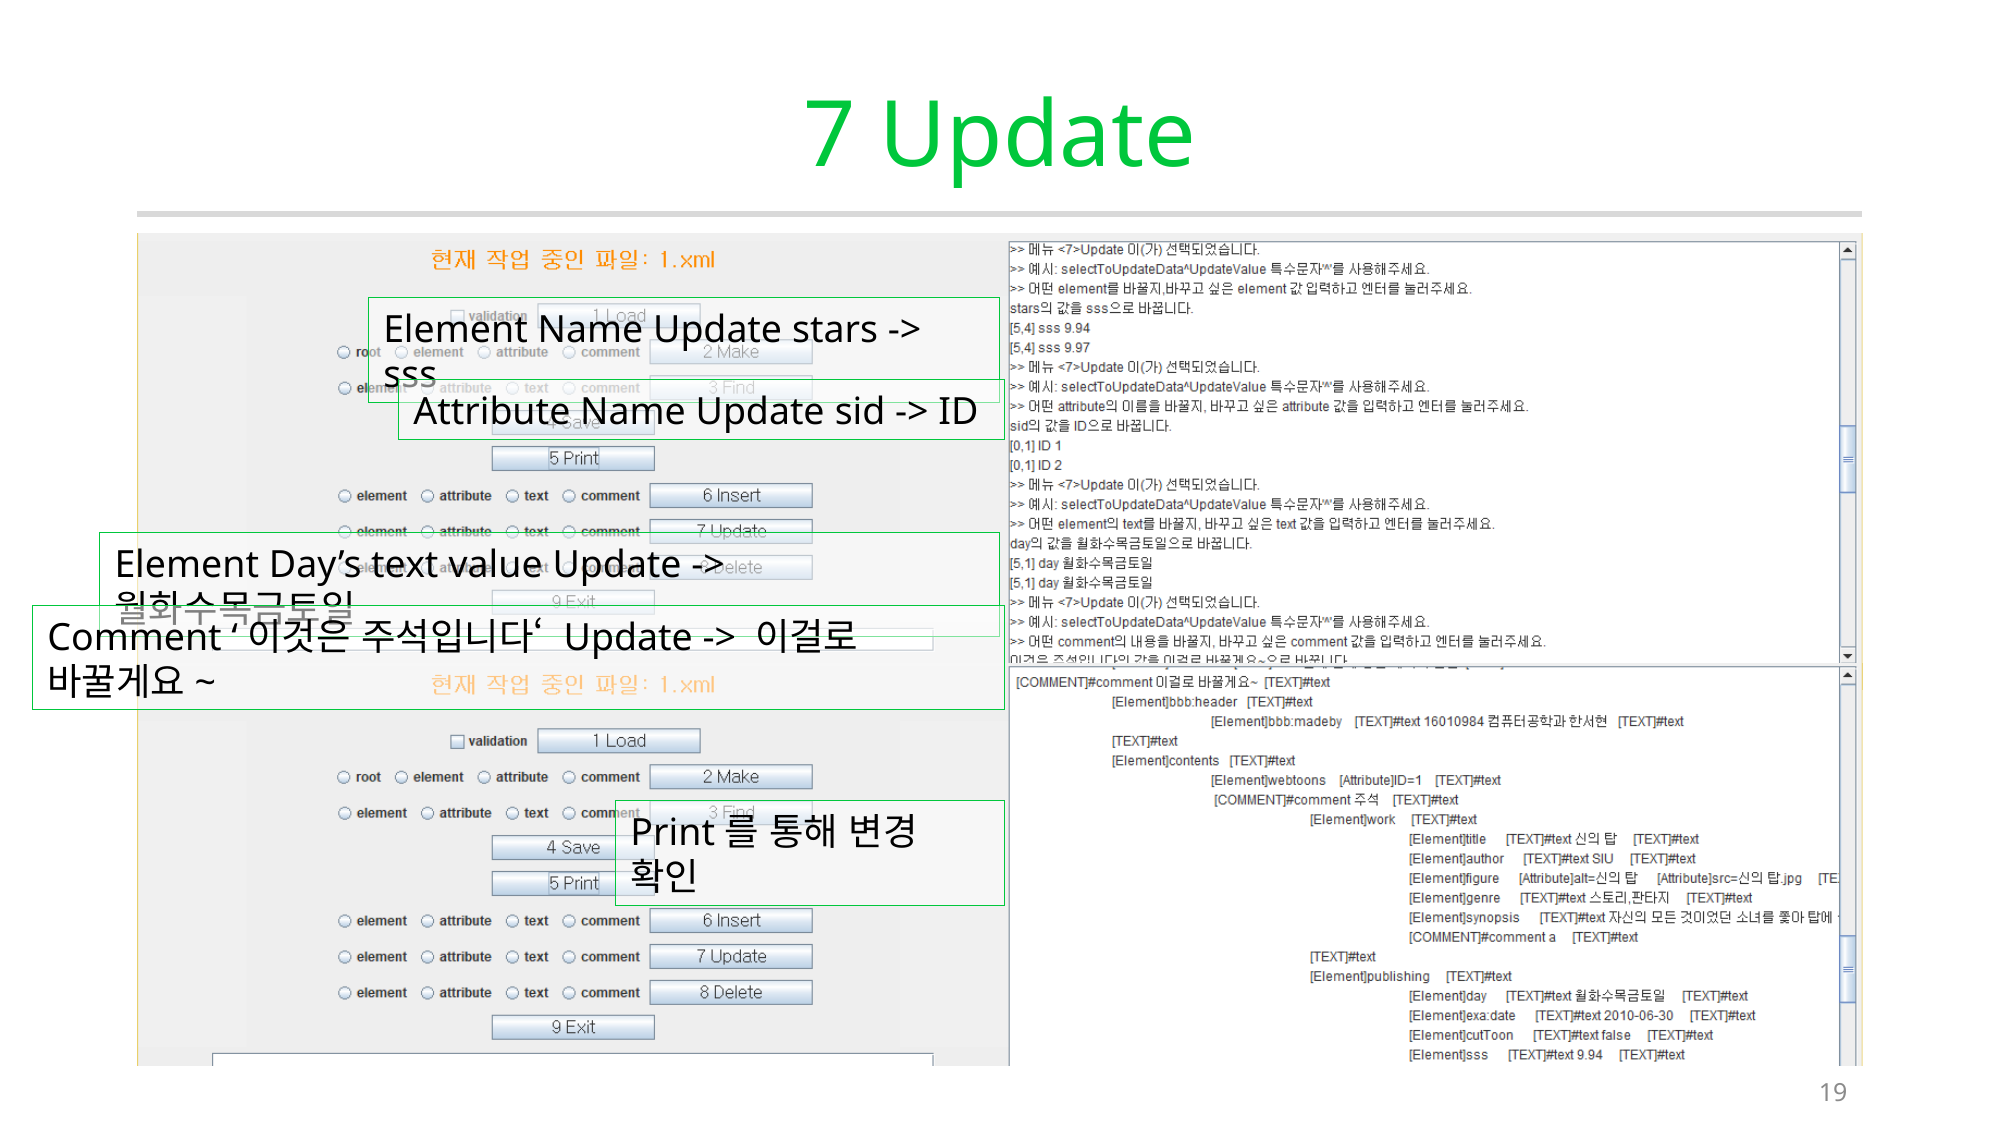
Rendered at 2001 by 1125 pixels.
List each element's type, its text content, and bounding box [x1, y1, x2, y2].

text_box Comment ‘이것은 주석입니다‘ Update -> 이걸로 바꿀게요~ [32, 605, 137, 710]
picture [137, 233, 1863, 1066]
slide_number 19 [1412, 1066, 1863, 1124]
text_box Element Day’s text value Update -> 월화수목금토일 [99, 532, 137, 605]
title 7 Update [137, 59, 1863, 214]
